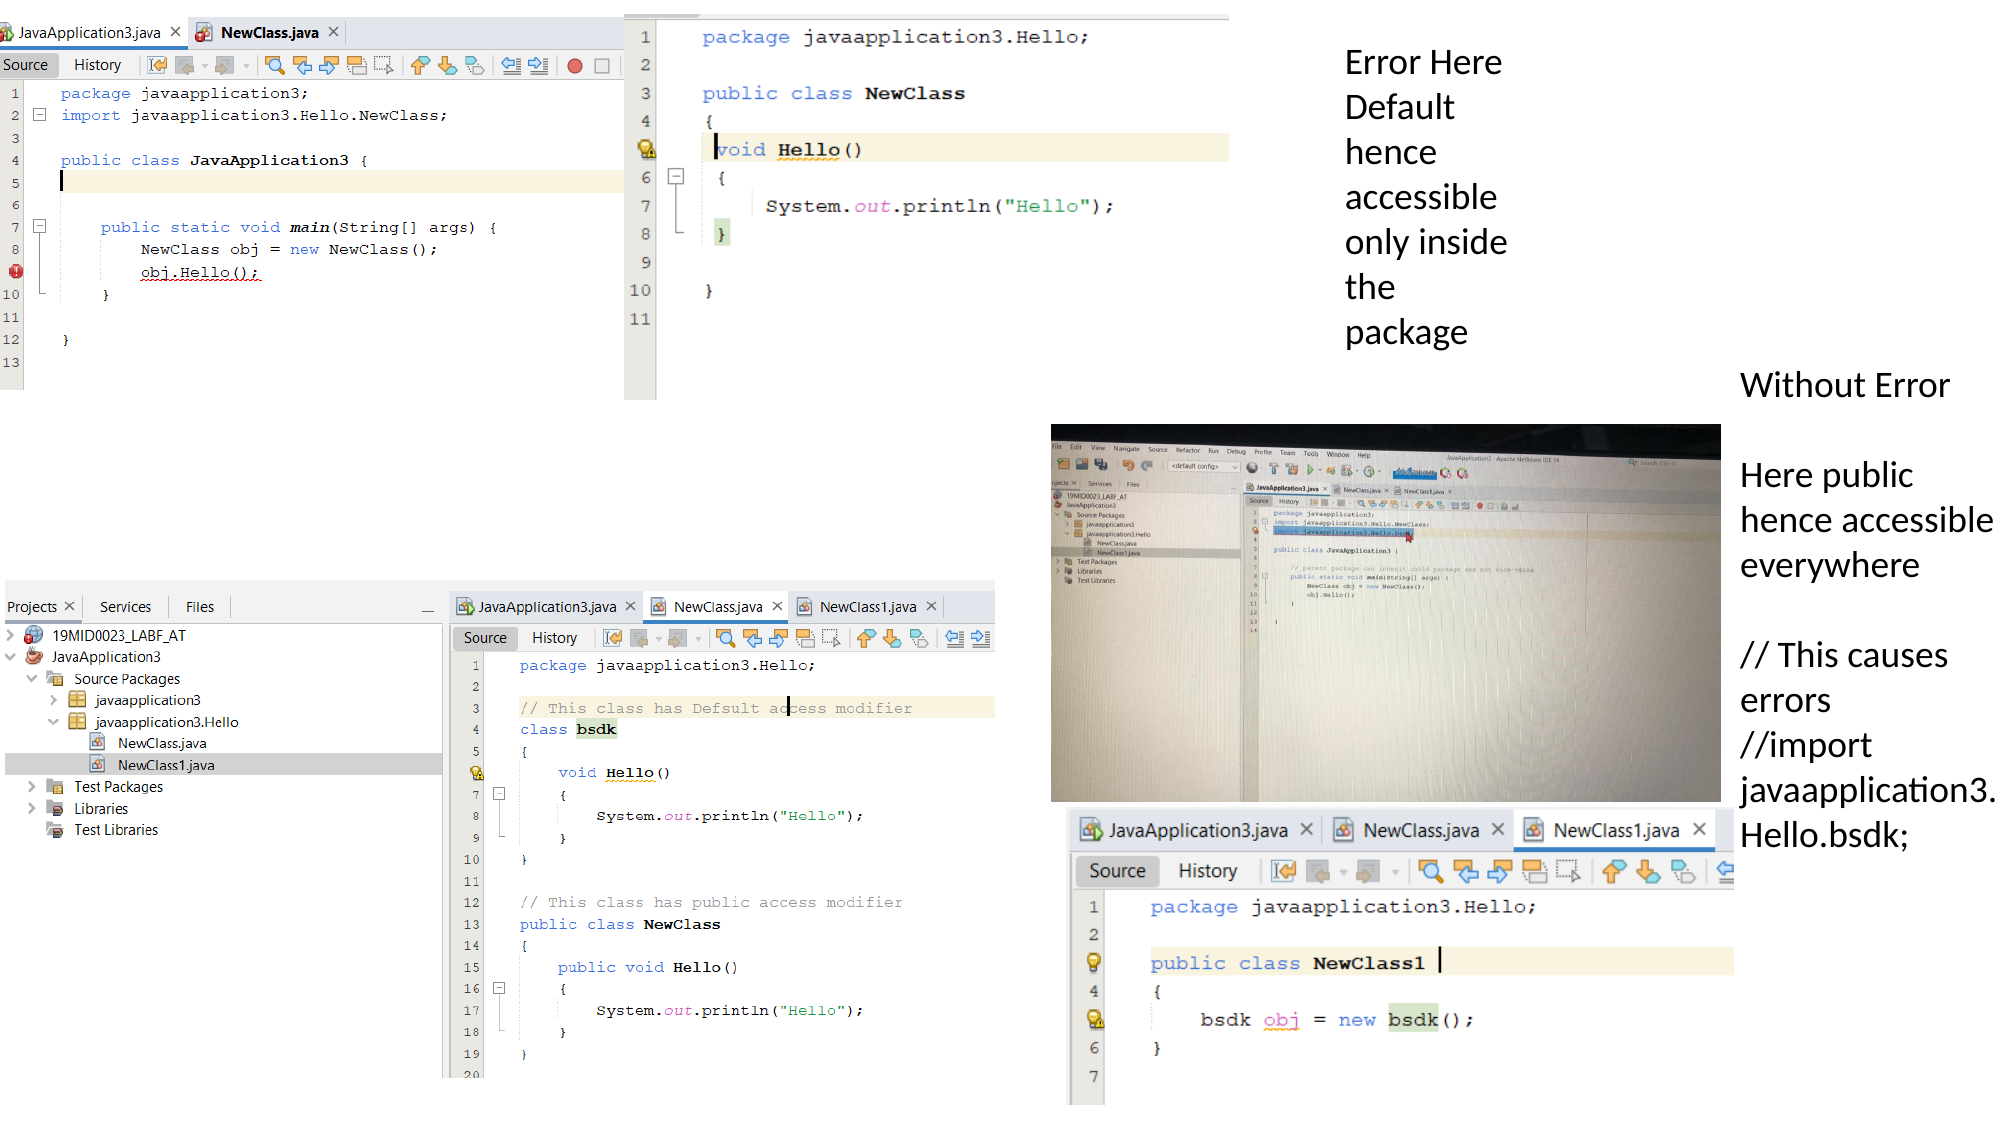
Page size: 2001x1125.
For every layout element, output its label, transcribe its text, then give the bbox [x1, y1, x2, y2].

picture [0, 14, 1229, 400]
text_box Error Here Default hence accessible only inside the package [1330, 29, 1529, 404]
picture [1065, 807, 1734, 1105]
text_box Without Error Here public hence accessible everywhere // This causes errors //import javaapplication3.Hello.bsdk; [1725, 352, 2000, 863]
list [1051, 424, 1721, 802]
picture [5, 580, 995, 1078]
